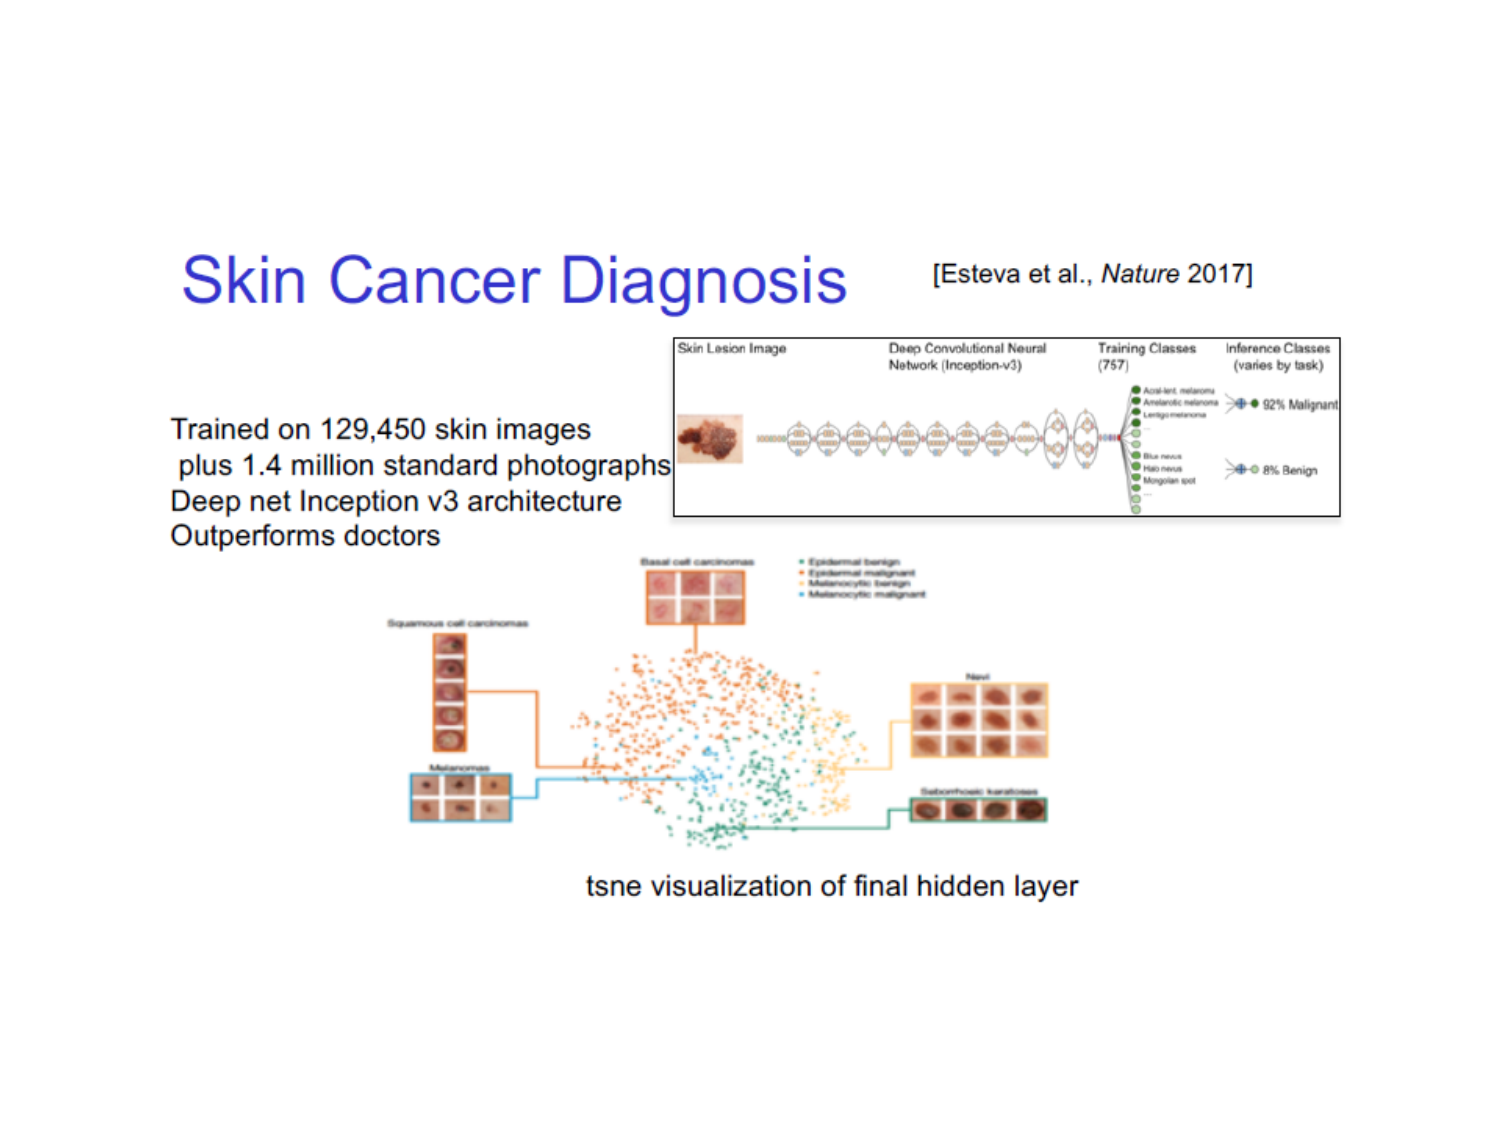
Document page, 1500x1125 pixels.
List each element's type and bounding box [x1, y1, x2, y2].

picture [148, 131, 1352, 993]
